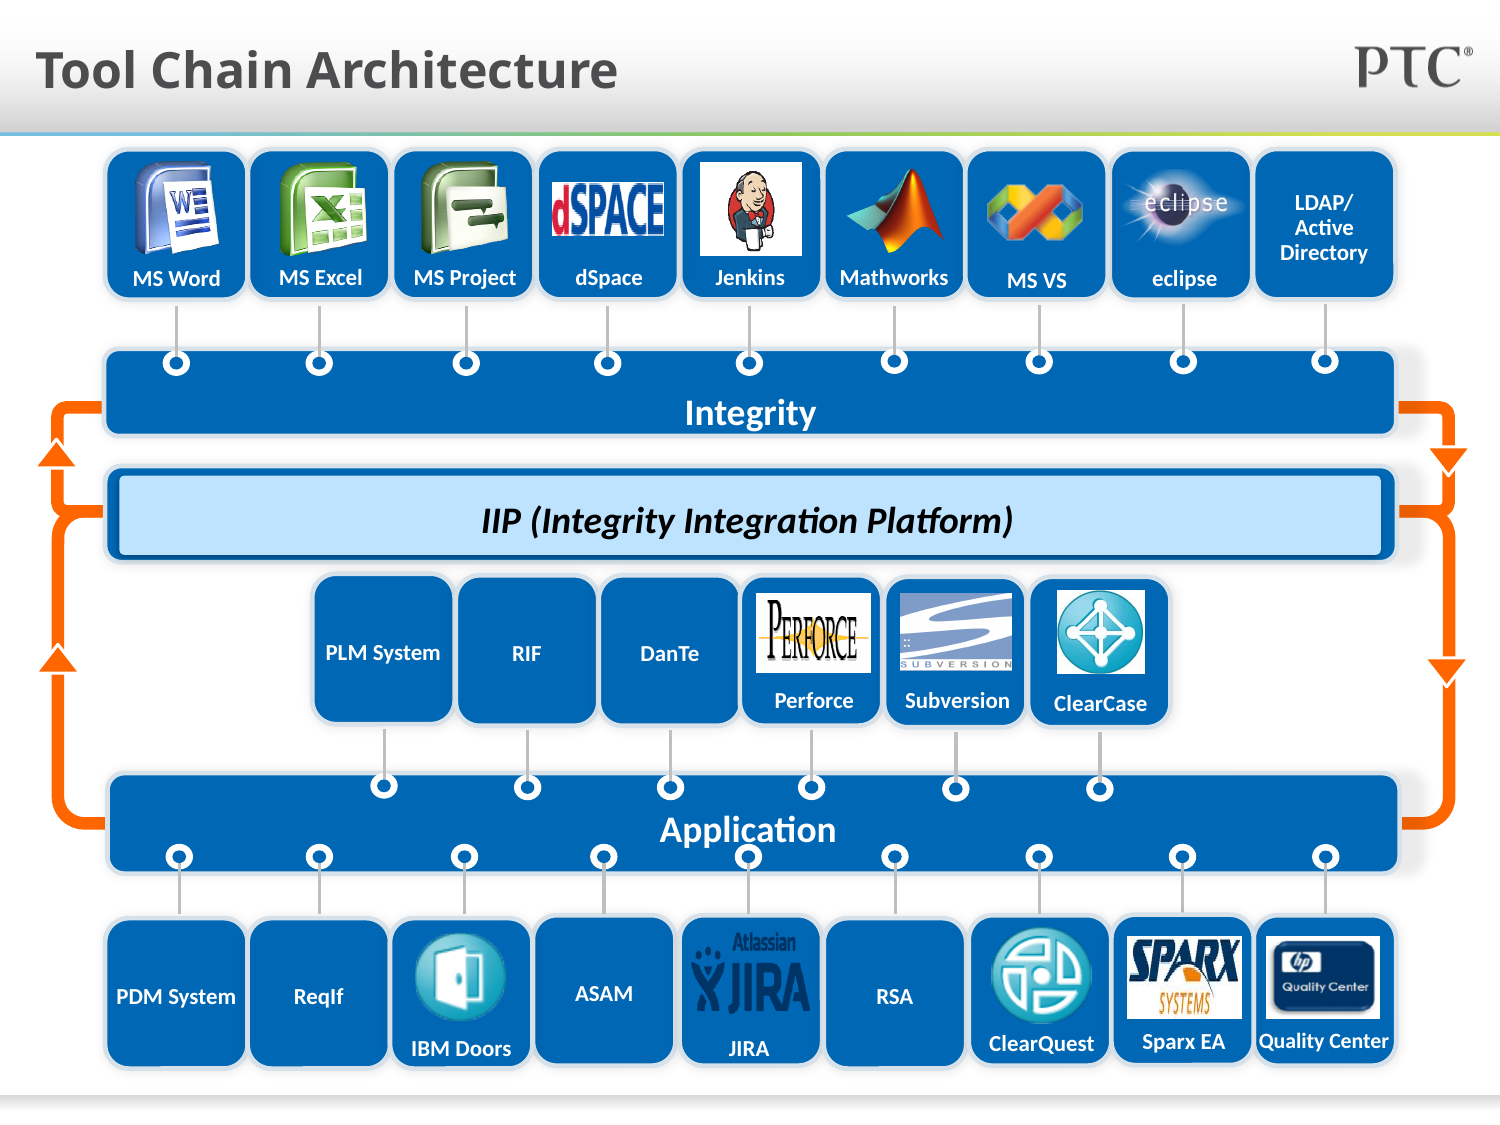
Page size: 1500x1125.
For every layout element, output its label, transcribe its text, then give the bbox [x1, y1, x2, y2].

picture [0, 0, 1500, 136]
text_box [33, 148, 1472, 1075]
title Tool Chain Architecture [35, 31, 1285, 107]
